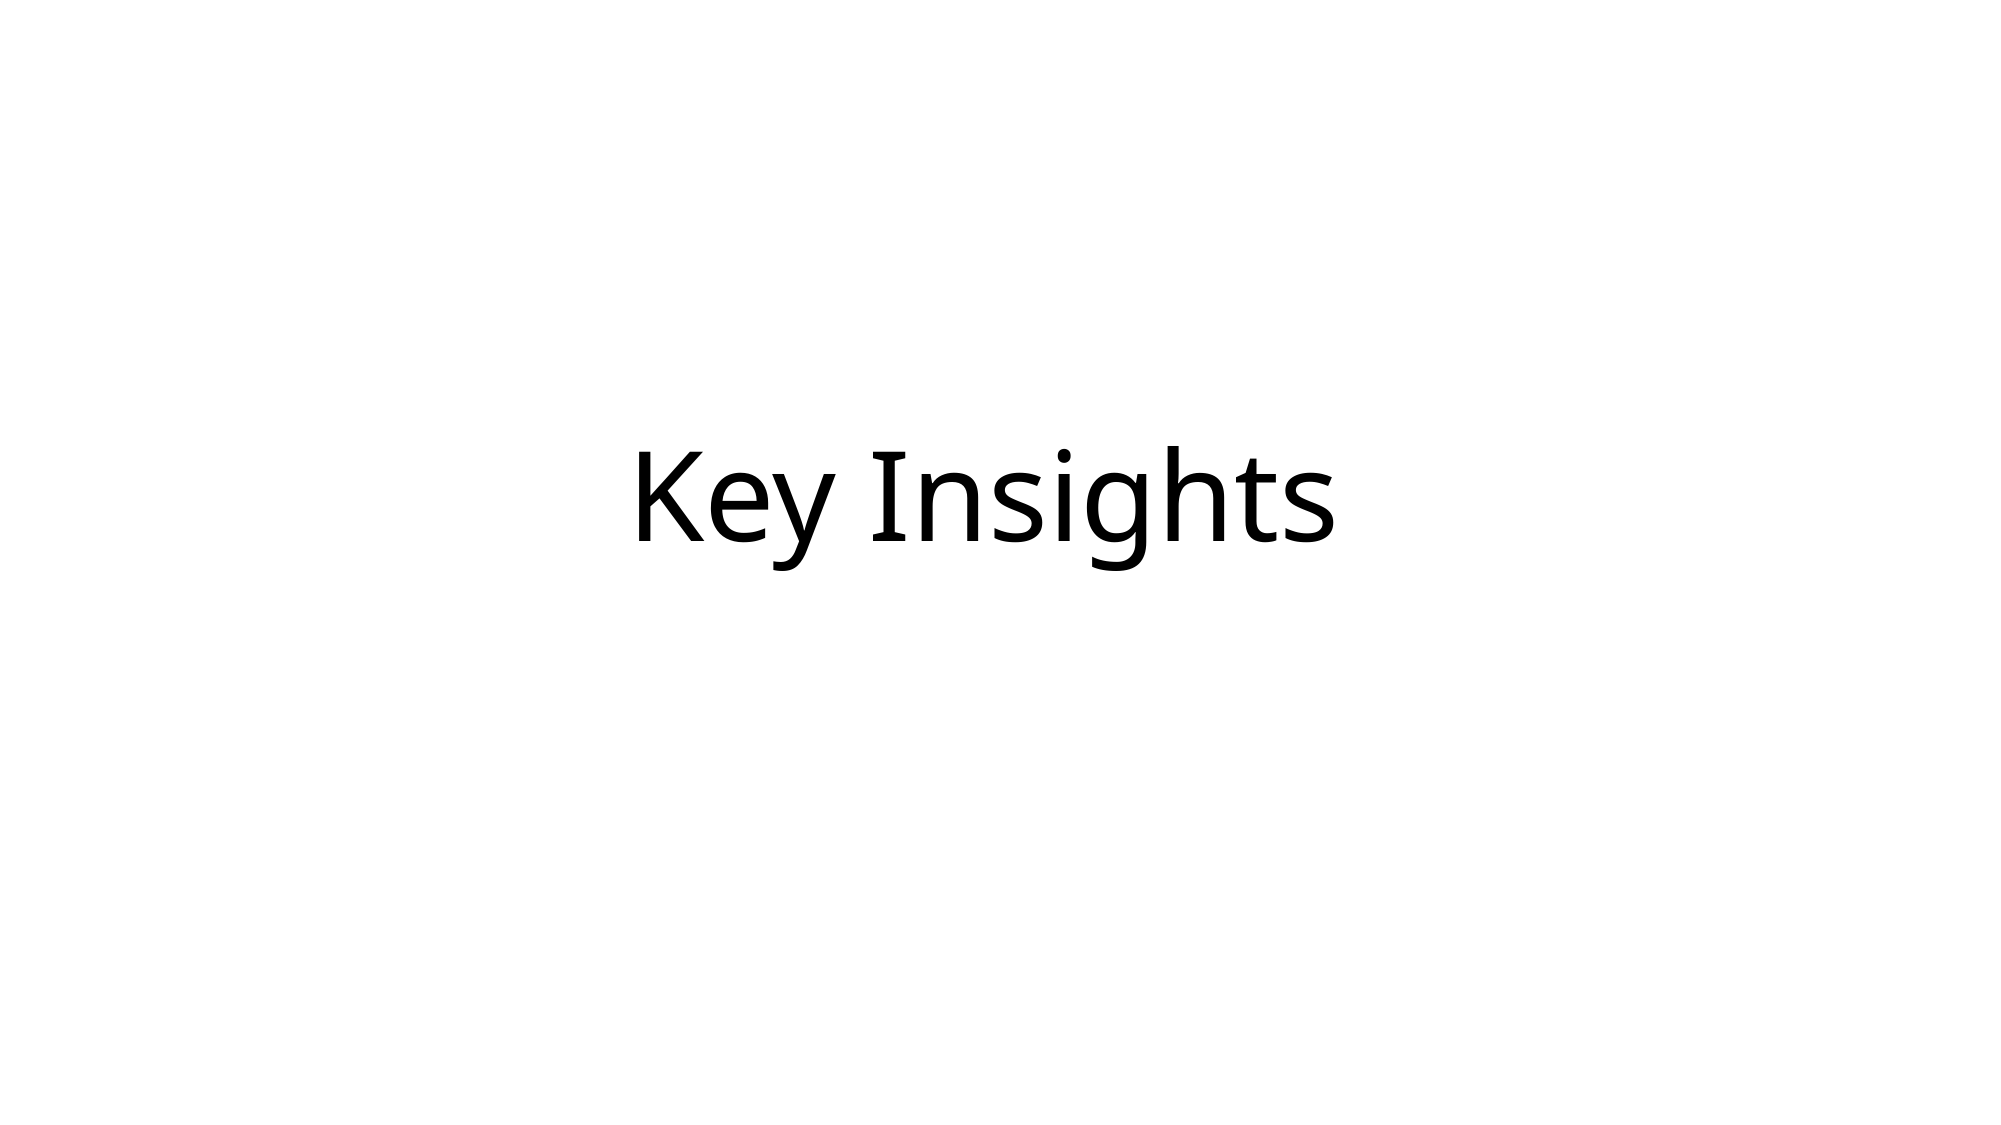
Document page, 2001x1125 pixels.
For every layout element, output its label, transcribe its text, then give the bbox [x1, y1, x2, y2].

title Key Insights [249, 184, 1750, 576]
